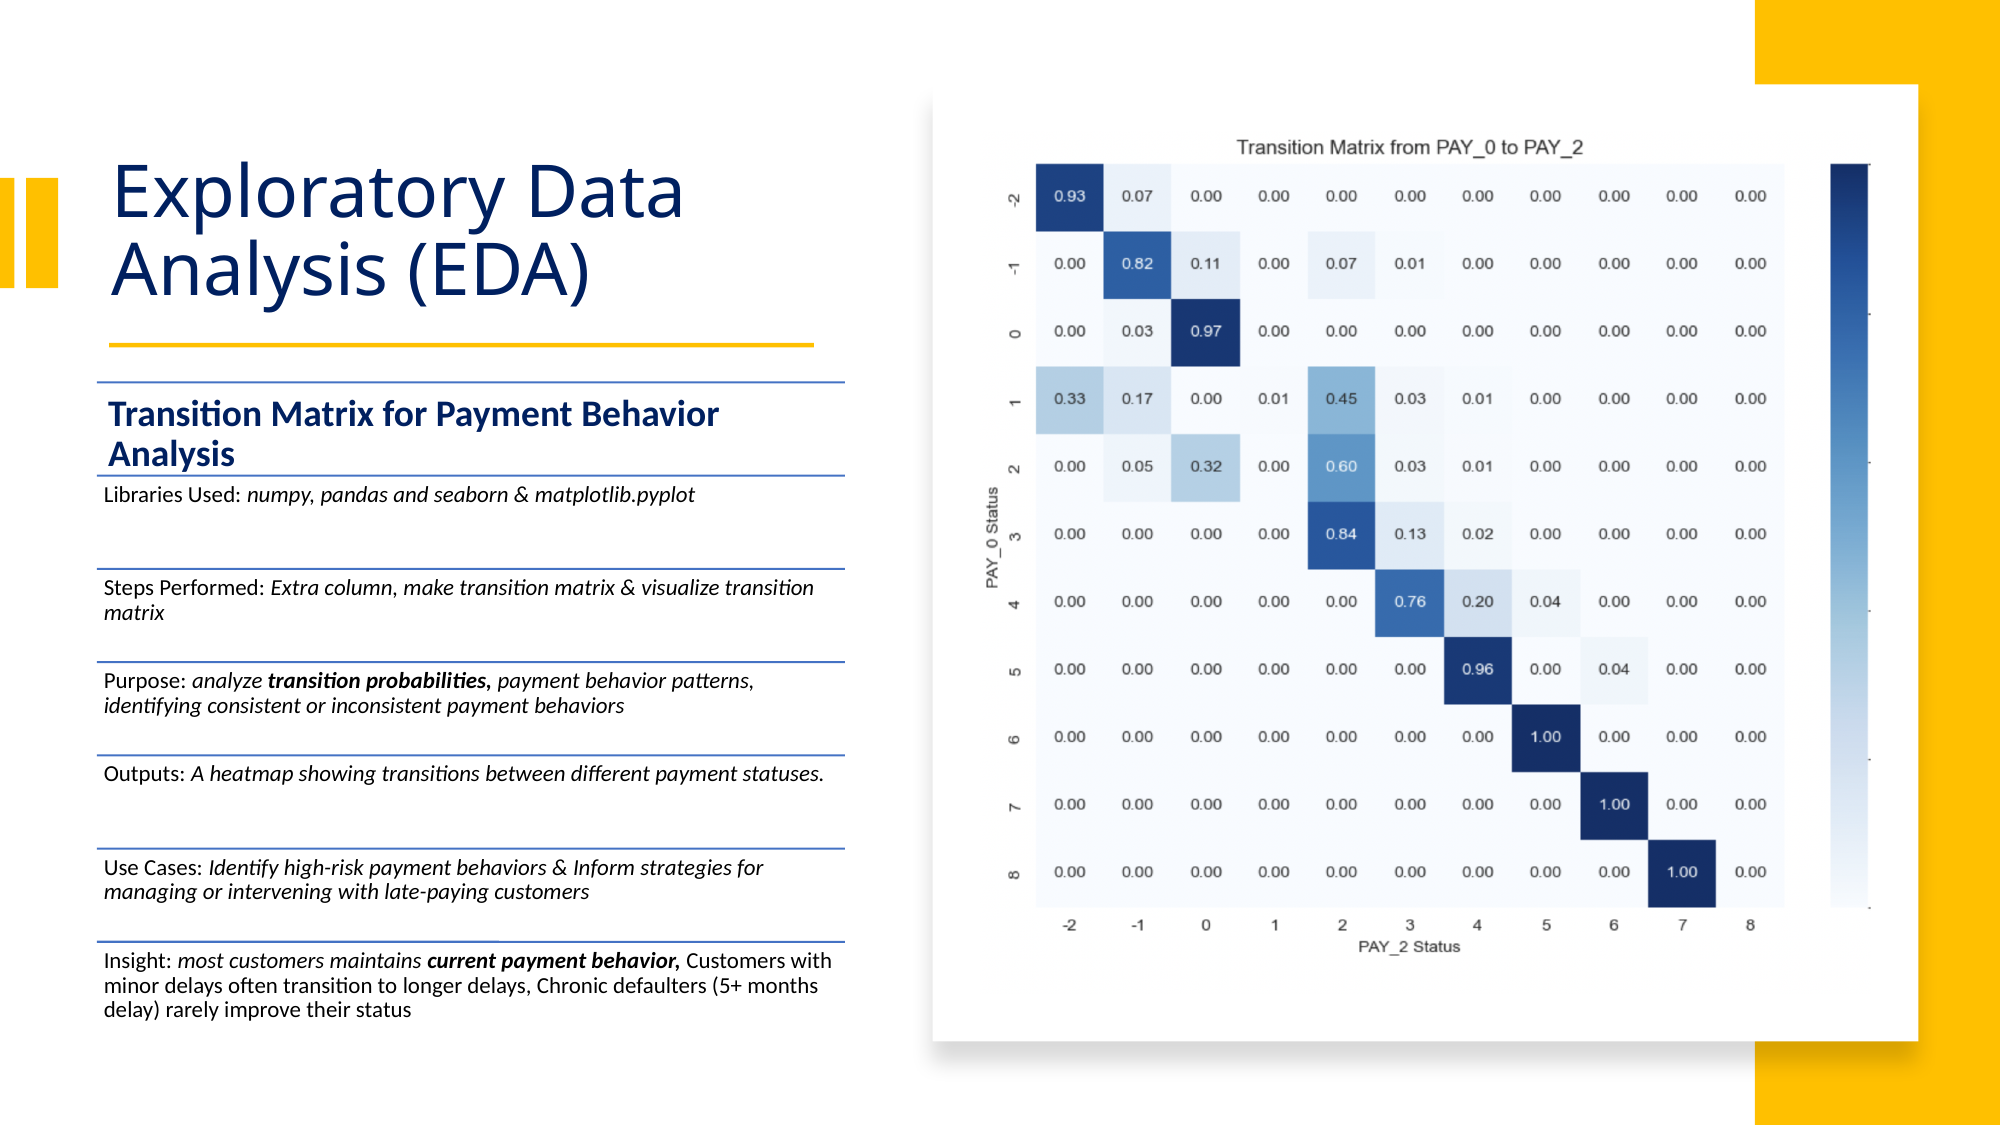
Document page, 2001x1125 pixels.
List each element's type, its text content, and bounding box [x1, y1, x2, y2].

picture [980, 131, 1871, 994]
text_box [0, 177, 59, 289]
text_box [932, 83, 1919, 1042]
text_box [108, 342, 815, 348]
text_box Exploratory Data Analysis (EDA) [96, 140, 845, 326]
text_box [0, 0, 1754, 1125]
text_box [1754, 0, 2000, 1125]
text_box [96, 382, 845, 1036]
